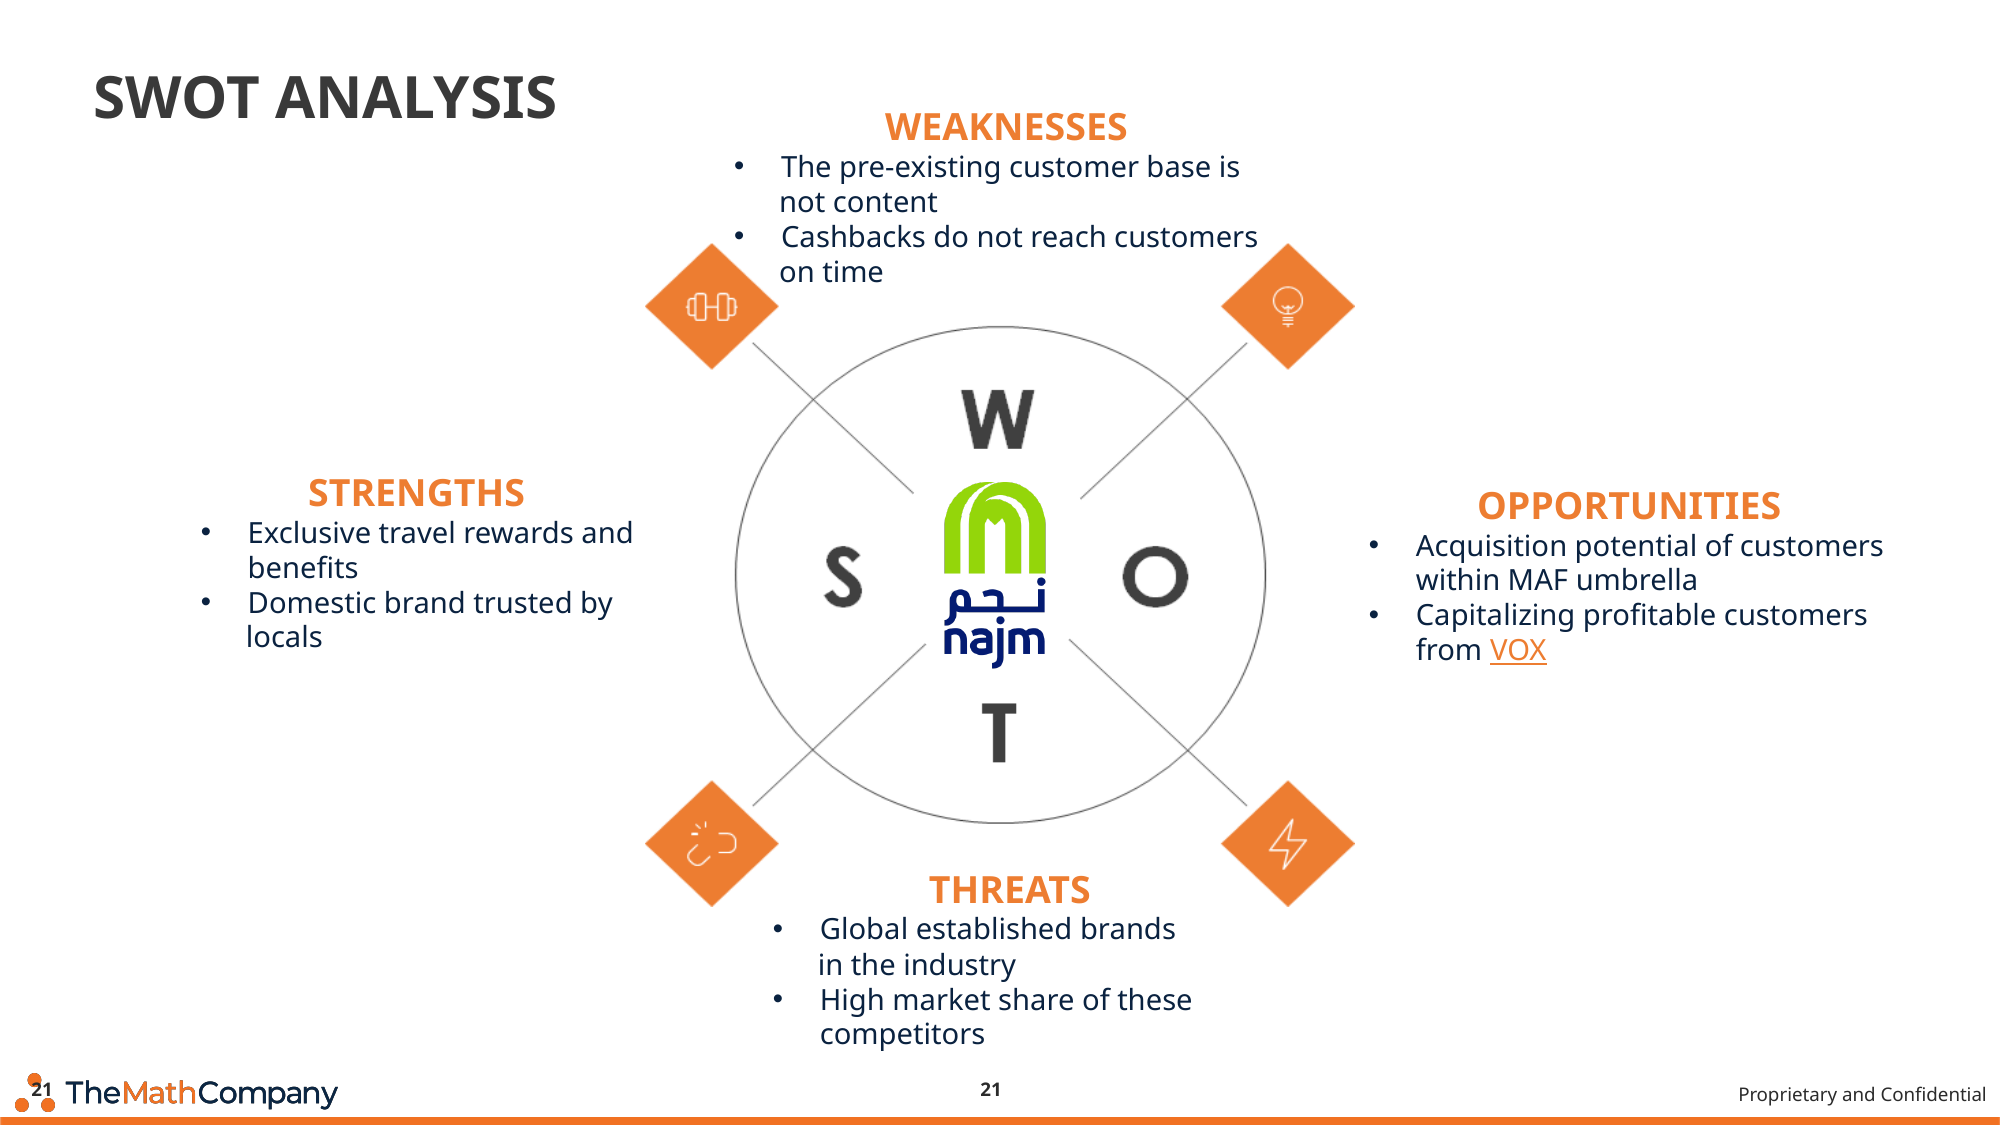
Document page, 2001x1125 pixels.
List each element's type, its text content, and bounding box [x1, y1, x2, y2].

text_box THREATS Global established brands in the industry High market share of these competitors [757, 907, 1319, 1059]
picture [90, 1073, 338, 1112]
text_box WEAKNESSES The pre-existing customer base is not content Cashbacks do not reach customers on time [719, 95, 1294, 243]
picture [0, 1117, 2000, 1125]
footer Proprietary and Confidential [1699, 1075, 2000, 1118]
text_box STRENGTHS Exclusive travel rewards and benefits Domestic brand trusted by locals [185, 461, 645, 662]
slide_number 21 [948, 1069, 1039, 1112]
text_box OPPORTUNITIES Acquisition potential of customers within MAF umbrella Capitalizing profitable customers from VOX [1354, 474, 1905, 679]
title Swot analysis [78, 0, 1922, 139]
picture [645, 243, 1355, 907]
slide_number 21 [0, 1069, 90, 1112]
